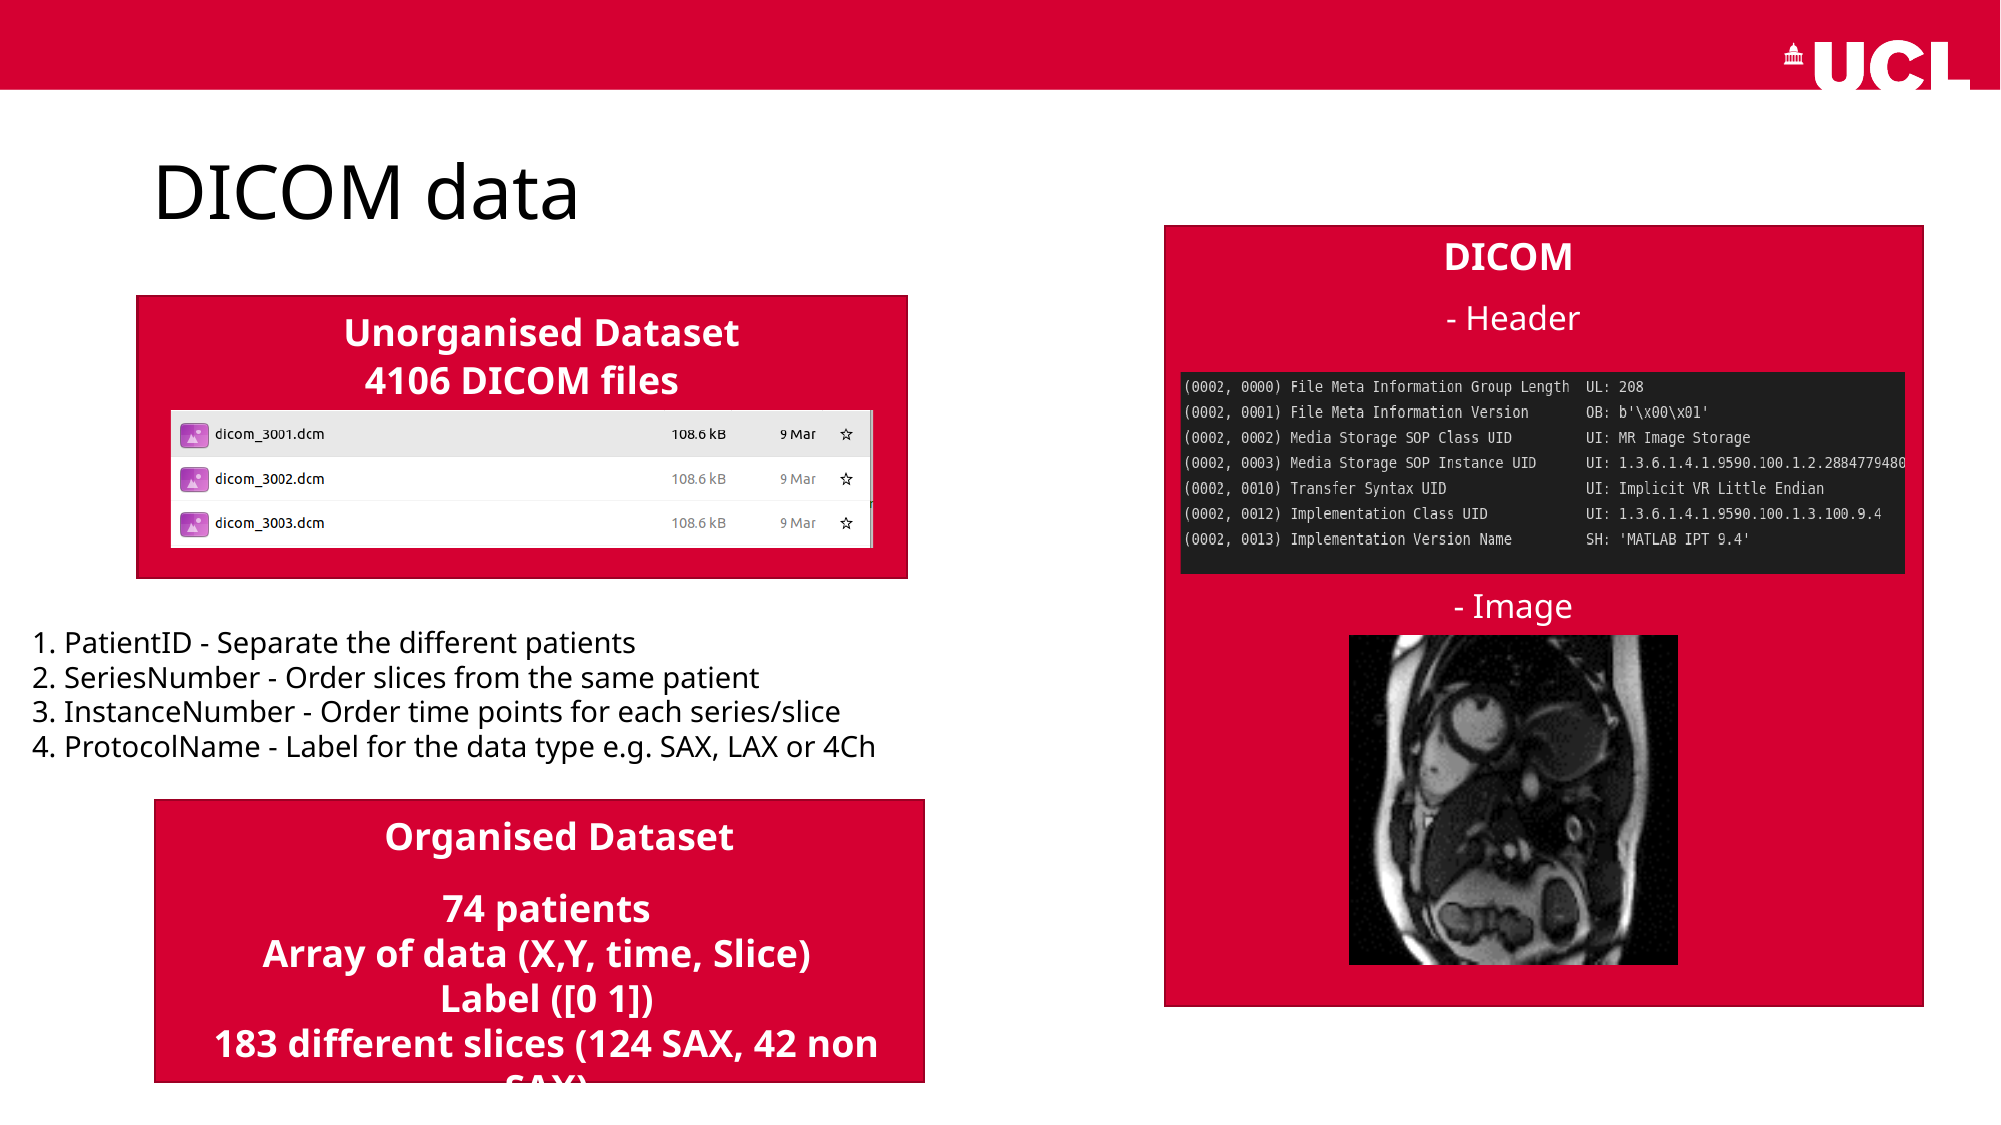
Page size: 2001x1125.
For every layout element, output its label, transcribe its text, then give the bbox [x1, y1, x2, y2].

text_box PatientID - Separate the different patients SeriesNumber - Order slices from the same patient InstanceNumber - Order time points for each series/slice ProtocolName - Label for the data type e.g. SAX, LAX or 4Ch [17, 616, 1164, 772]
picture [0, 0, 2001, 90]
text_box 74 patients Array of data (X,Y, time, Slice) Label ([0 1]) 183 different slices (124 SAX, 42 non SAX) [164, 877, 929, 1125]
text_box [1164, 225, 1924, 1006]
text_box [155, 800, 925, 1082]
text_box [137, 295, 907, 578]
title DICOM data [137, 118, 1863, 271]
